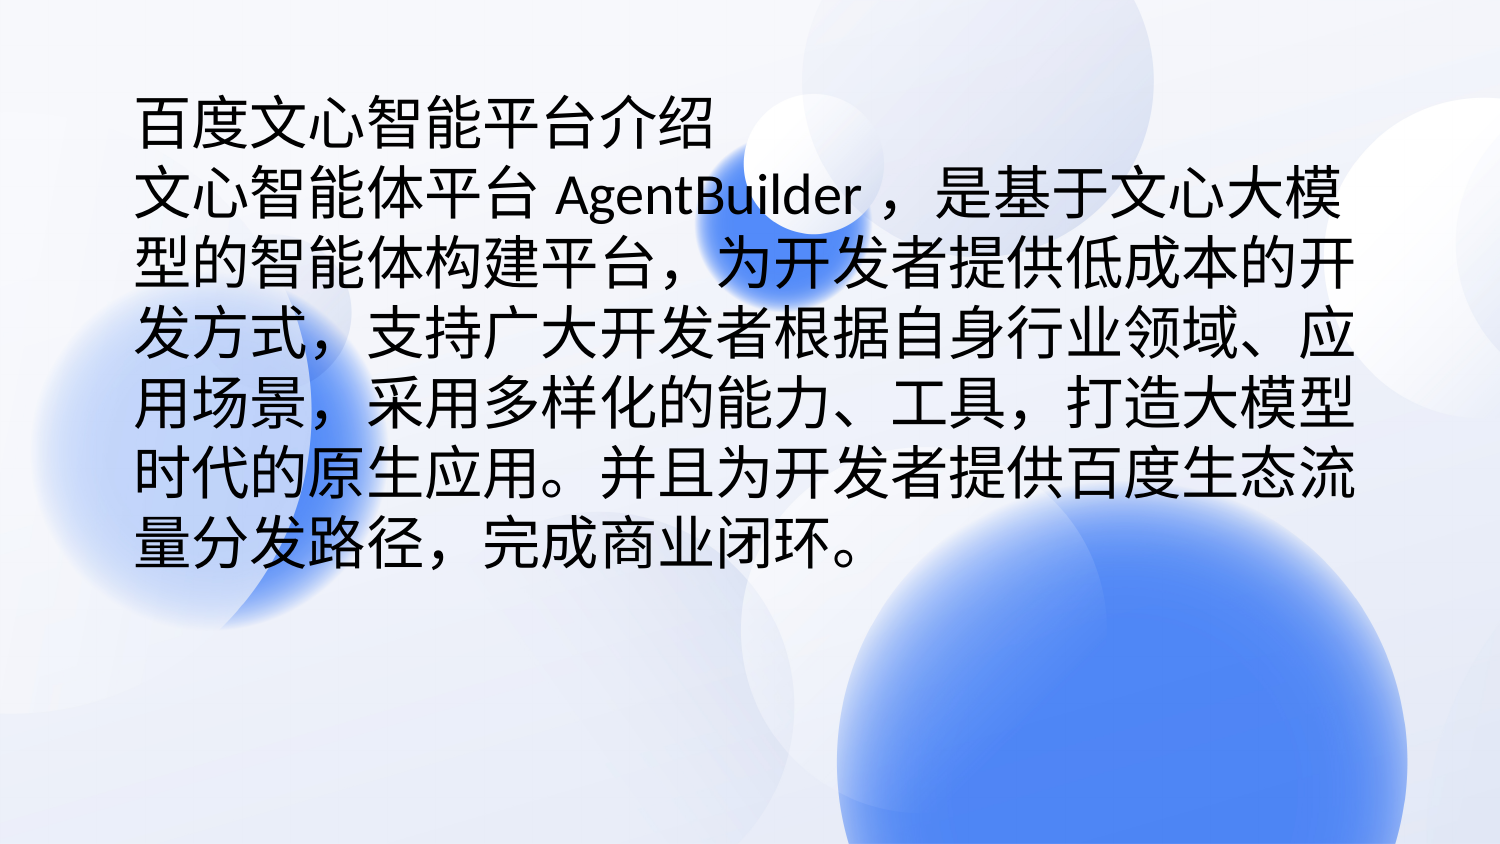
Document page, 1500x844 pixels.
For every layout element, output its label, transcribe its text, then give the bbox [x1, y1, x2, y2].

text_box 百度文心智能平台介绍 文心智能体平台AgentBuilder，是基于文心大模型的智能体构建平台，为开发者提供低成本的开发方式，支持广大开发者根据自身行业领域、应用场景，采用多样化的能力、工具，打造大模型时代的原生应用。并且为开发者提供百度生态流量分发路径，完成商业闭环。 [118, 78, 1397, 776]
picture [0, 0, 1500, 844]
